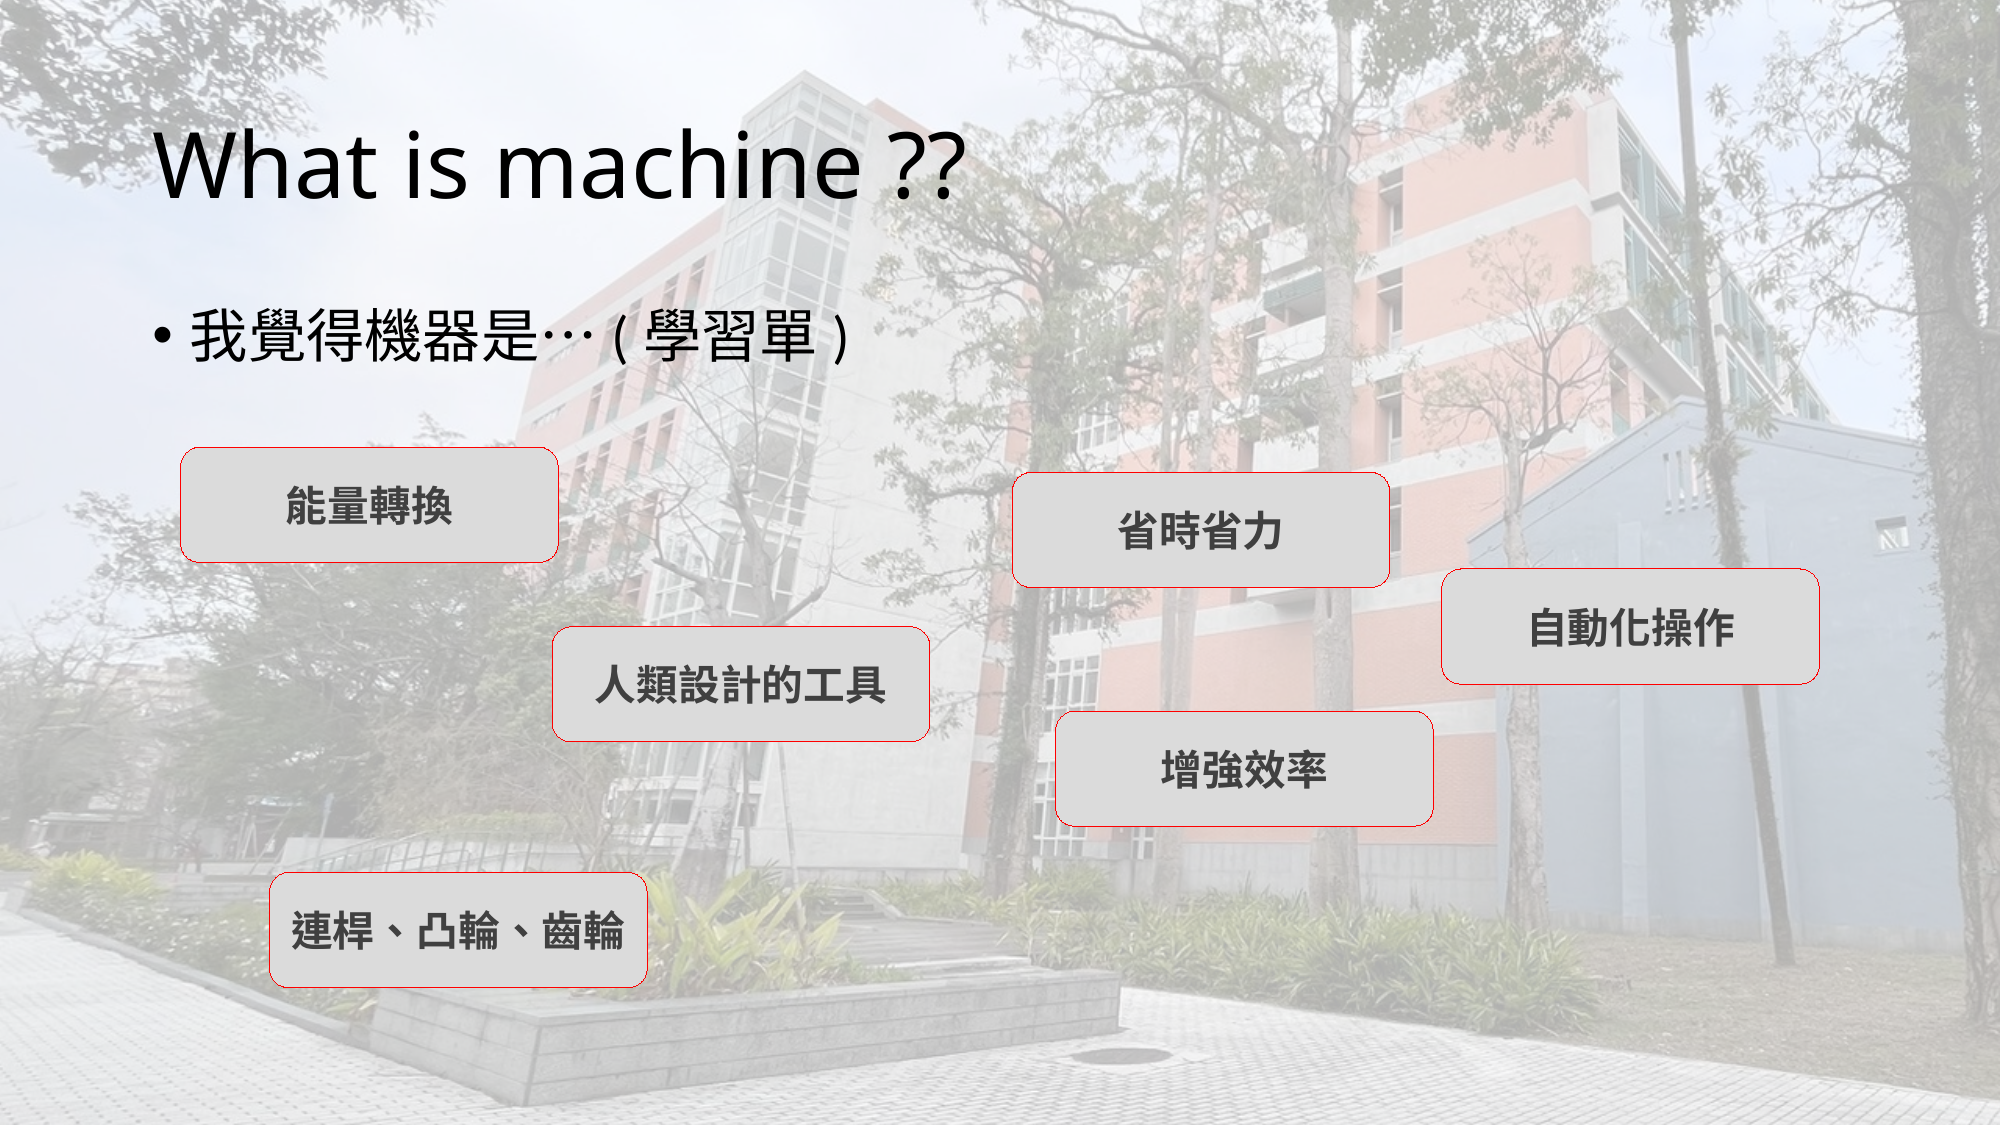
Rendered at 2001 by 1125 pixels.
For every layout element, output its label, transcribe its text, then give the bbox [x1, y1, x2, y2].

text_box 人類設計的工具 [552, 626, 930, 742]
text_box 省時省力 [1012, 472, 1390, 588]
list 我覺得機器是…(學習單) [137, 299, 1863, 1014]
text_box 連桿、凸輪、齒輪 [269, 872, 648, 988]
text_box 自動化操作 [1441, 568, 1820, 685]
text_box 增強效率 [1055, 711, 1434, 827]
title What is machine ?? [137, 59, 1863, 278]
text_box 能量轉換 [180, 447, 559, 563]
